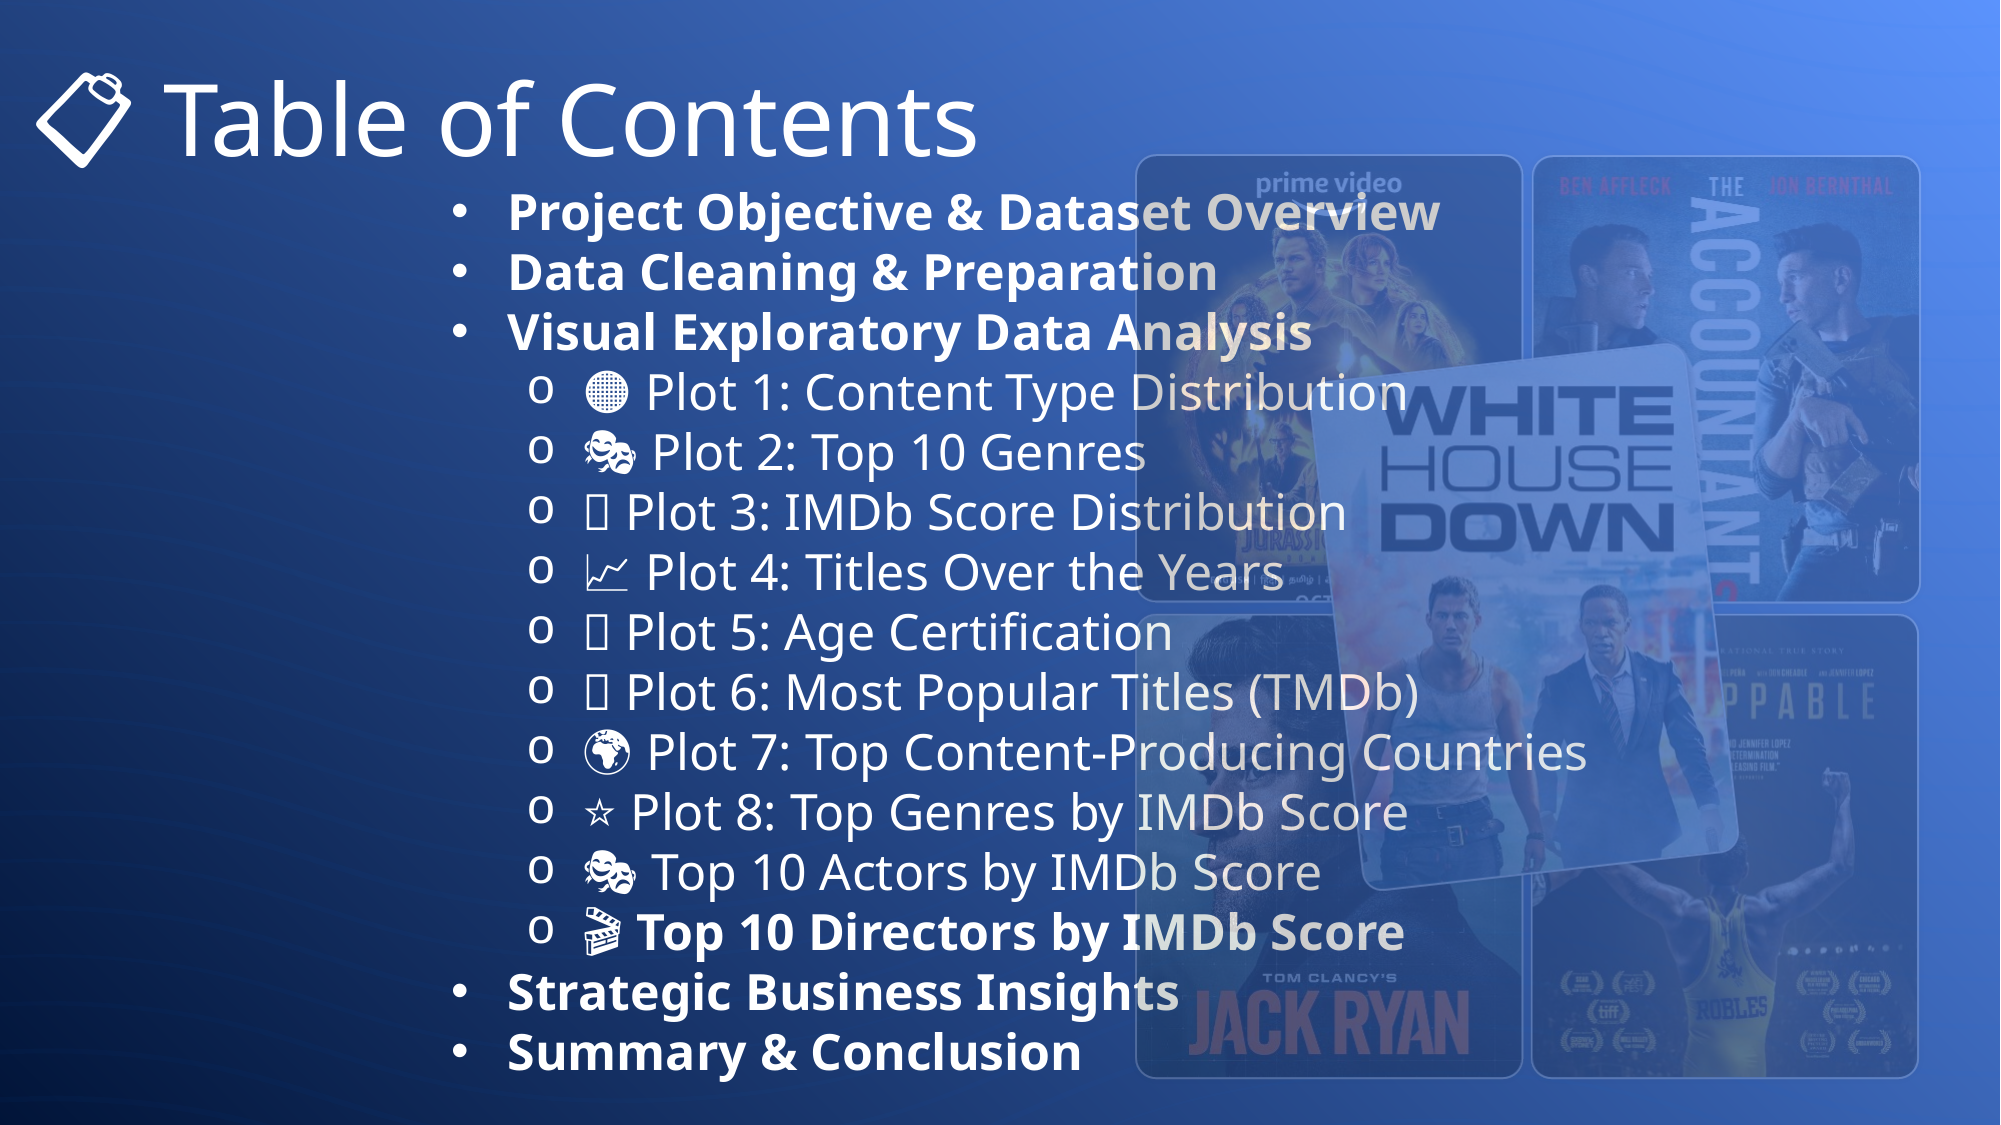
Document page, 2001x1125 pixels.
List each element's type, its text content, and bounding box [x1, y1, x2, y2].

picture [1123, 143, 1933, 1091]
text_box Project Objective & Dataset Overview Data Cleaning & Preparation Visual Exploratory Data Analysis 🟠 Plot 1: Content Type Distribution 🎭 Plot 2: Top 10 Genres 🌟 Plot 3: IMDb Score Distribution 📈 Plot 4: Titles Over the Years 🔞 Plot 5: Age Certification 🔥 Plot 6: Most Popular Titles (TMDb) 🌍 Plot 7: Top Content-Producing Countries ⭐ Plot 8: Top Genres by IMDb Score 🎭 Top 10 Actors by IMDb Score 🎬 Top 10 Directors by IMDb Score Strategic Business Insights Summary & Conclusion [436, 172, 1123, 1088]
text_box 📋 Table of Contents [17, 64, 1020, 184]
